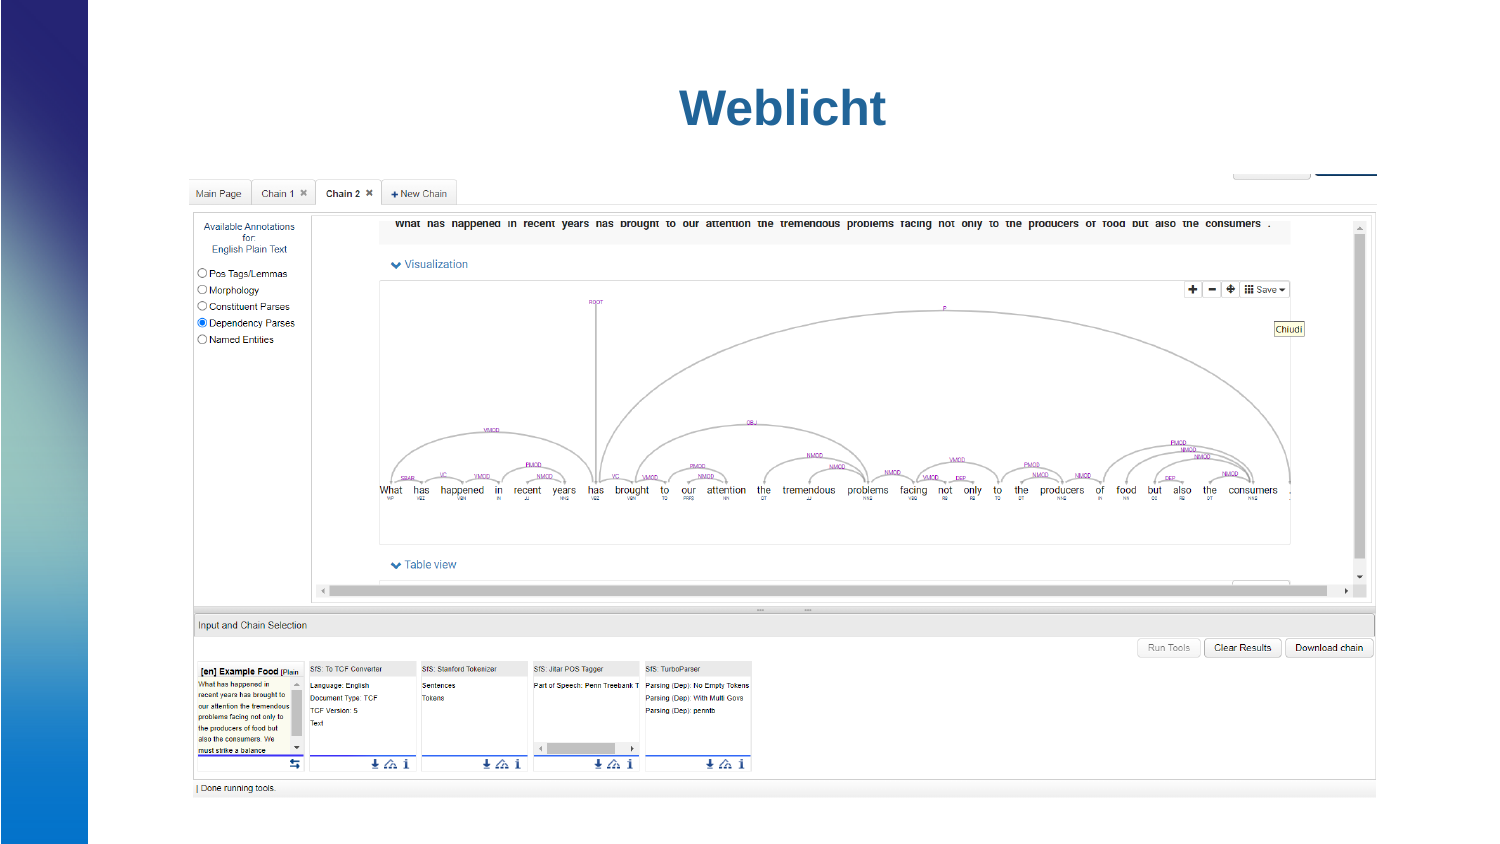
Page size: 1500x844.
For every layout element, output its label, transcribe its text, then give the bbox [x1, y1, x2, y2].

picture [189, 174, 1377, 802]
title Weblicht [282, 51, 1284, 162]
picture [1, 0, 89, 844]
